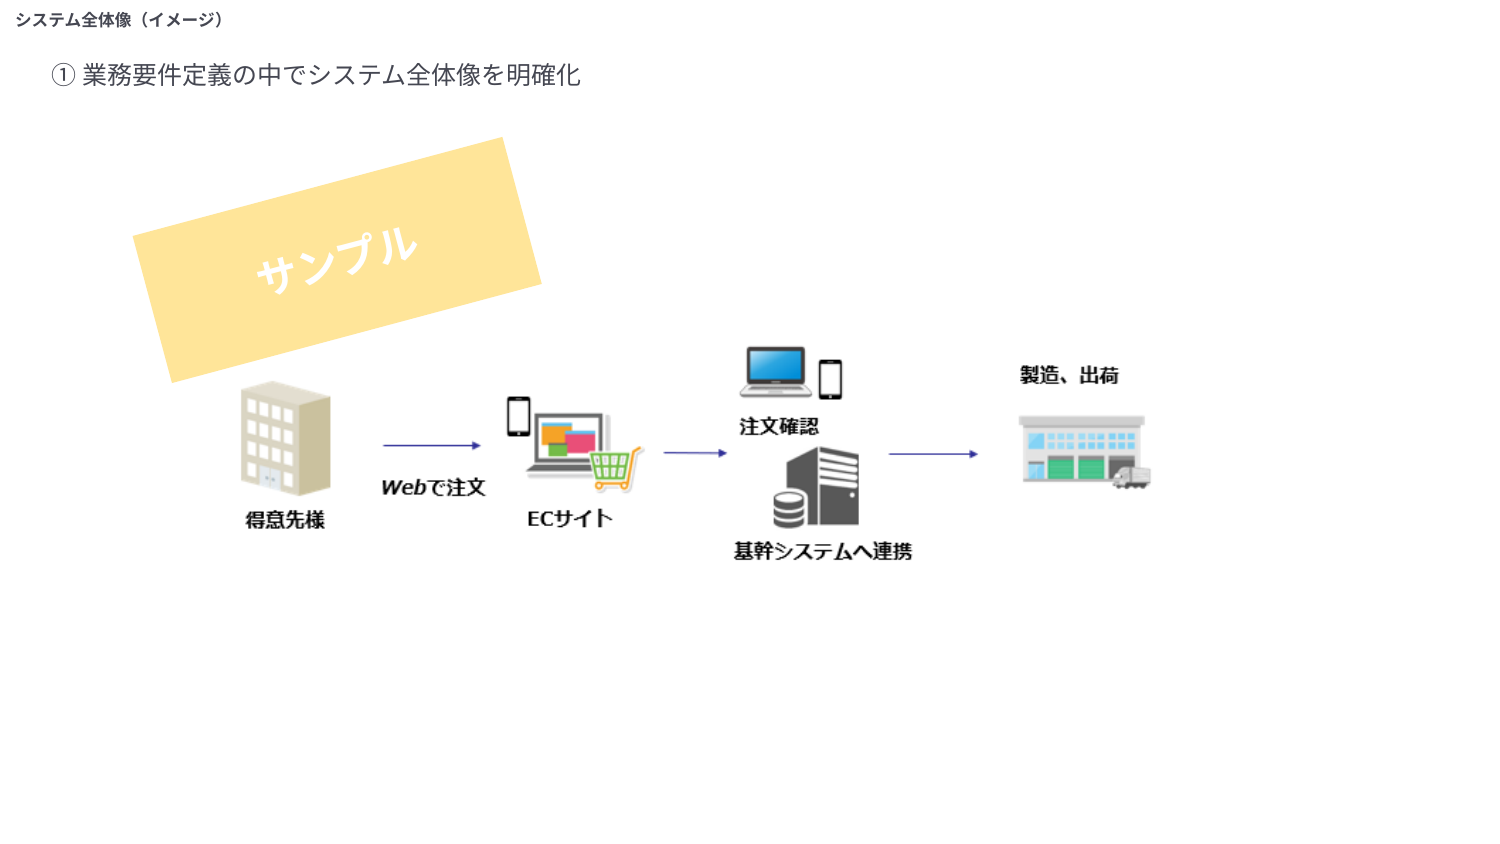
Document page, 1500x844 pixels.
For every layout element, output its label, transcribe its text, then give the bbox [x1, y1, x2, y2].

text_box サンプル [132, 136, 542, 384]
picture [213, 306, 1155, 570]
text_box ①業務要件定義の中でシステム全体像を明確化 [48, 50, 1231, 170]
text_box システム全体像（イメージ） [0, 0, 493, 40]
